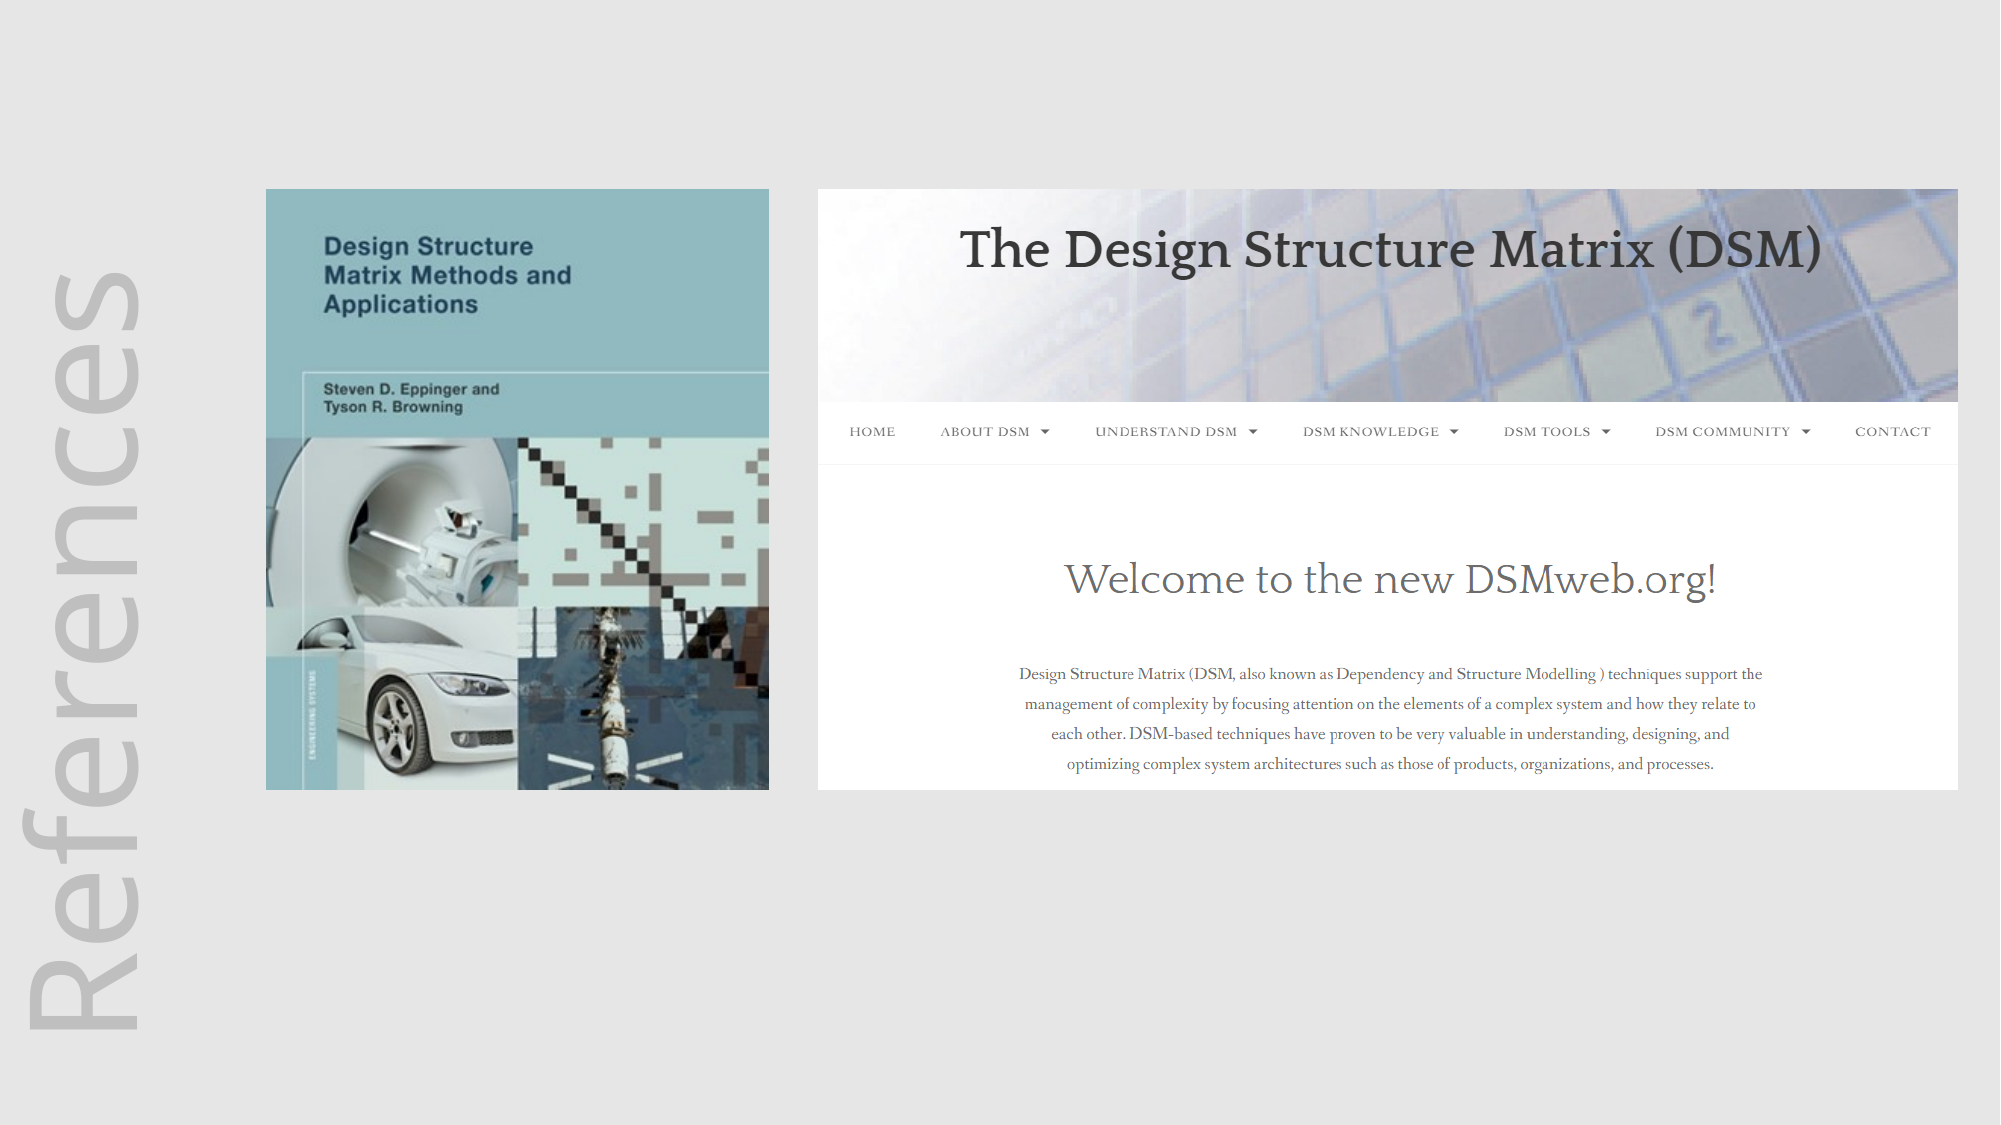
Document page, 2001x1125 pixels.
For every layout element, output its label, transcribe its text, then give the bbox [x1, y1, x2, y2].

picture [266, 189, 769, 790]
picture [818, 189, 1958, 790]
text_box References [0, 0, 190, 1125]
